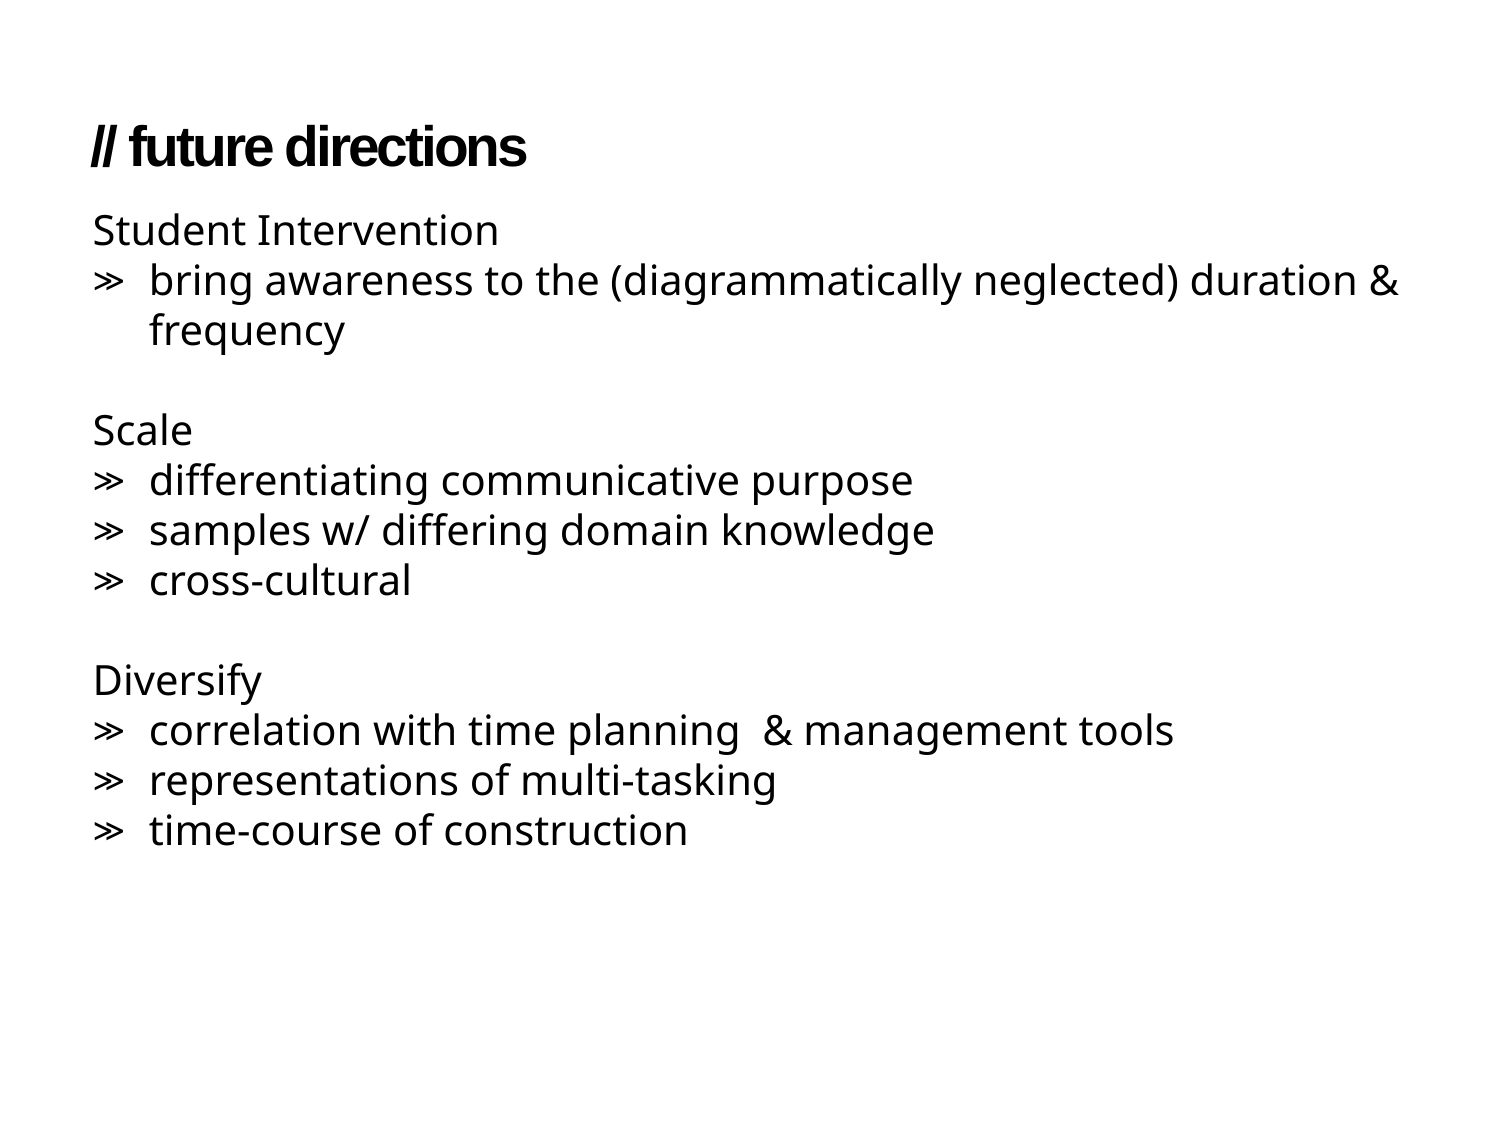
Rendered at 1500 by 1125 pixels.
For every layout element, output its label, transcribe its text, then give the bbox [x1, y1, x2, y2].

text_box Student Intervention bring awareness to the (diagrammatically neglected) duration & frequency Scale differentiating communicative purpose samples w/ differing domain knowledge cross-cultural Diversify correlation with time planning & management tools representations of multi-tasking time-course of construction [86, 198, 1433, 860]
title // future directions [86, 94, 634, 178]
